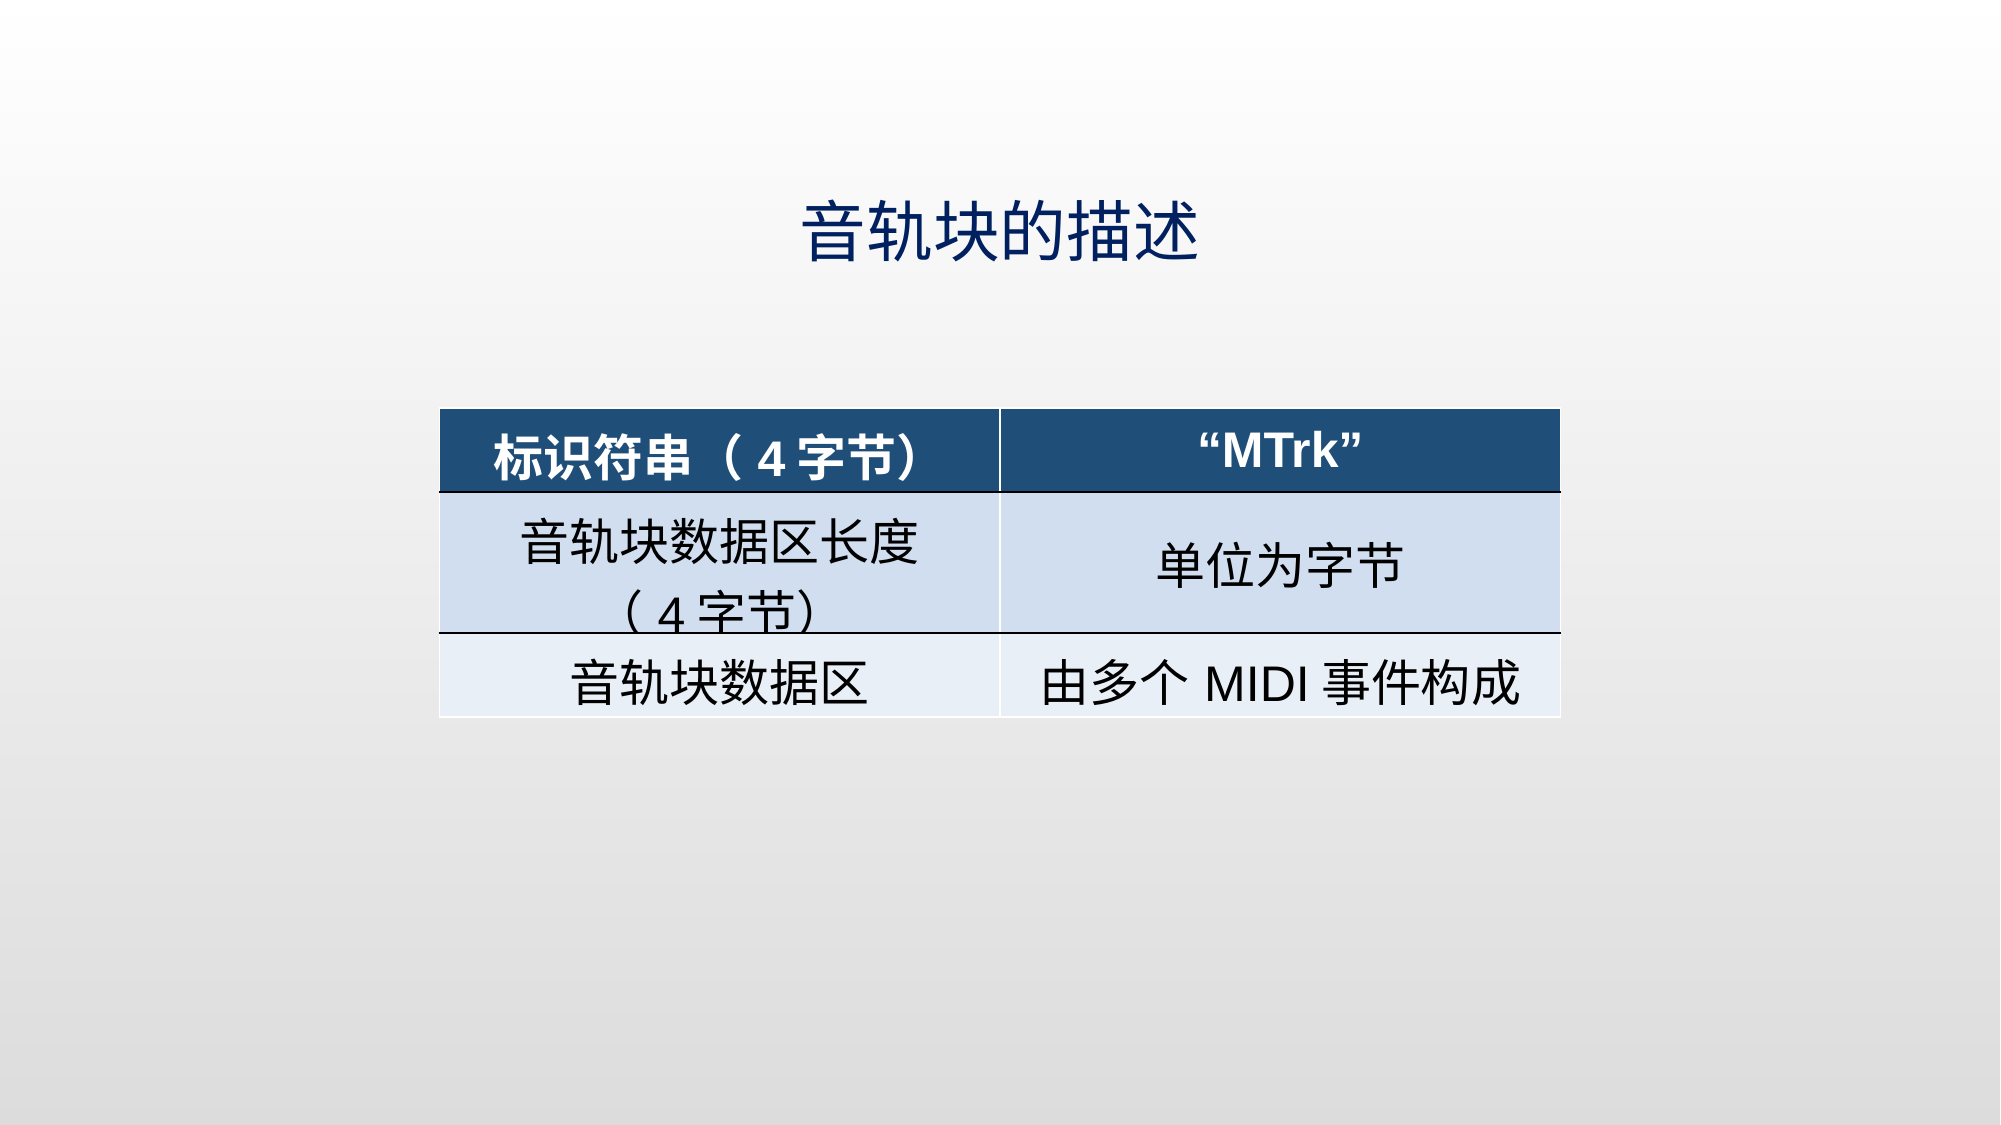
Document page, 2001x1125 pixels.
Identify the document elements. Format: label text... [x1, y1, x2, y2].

table_cell 音轨块数据区 [440, 634, 999, 716]
table_cell 单位为字节 [1001, 493, 1560, 632]
table_cell 音轨块数据区长度 （4字节） [440, 493, 999, 632]
text_box 音轨块的描述 [784, 182, 1215, 278]
table_header 标识符串（4字节） [440, 409, 999, 491]
table_cell 由多个MIDI事件构成 [1001, 634, 1560, 716]
table_header “MTrk” [1001, 409, 1560, 491]
